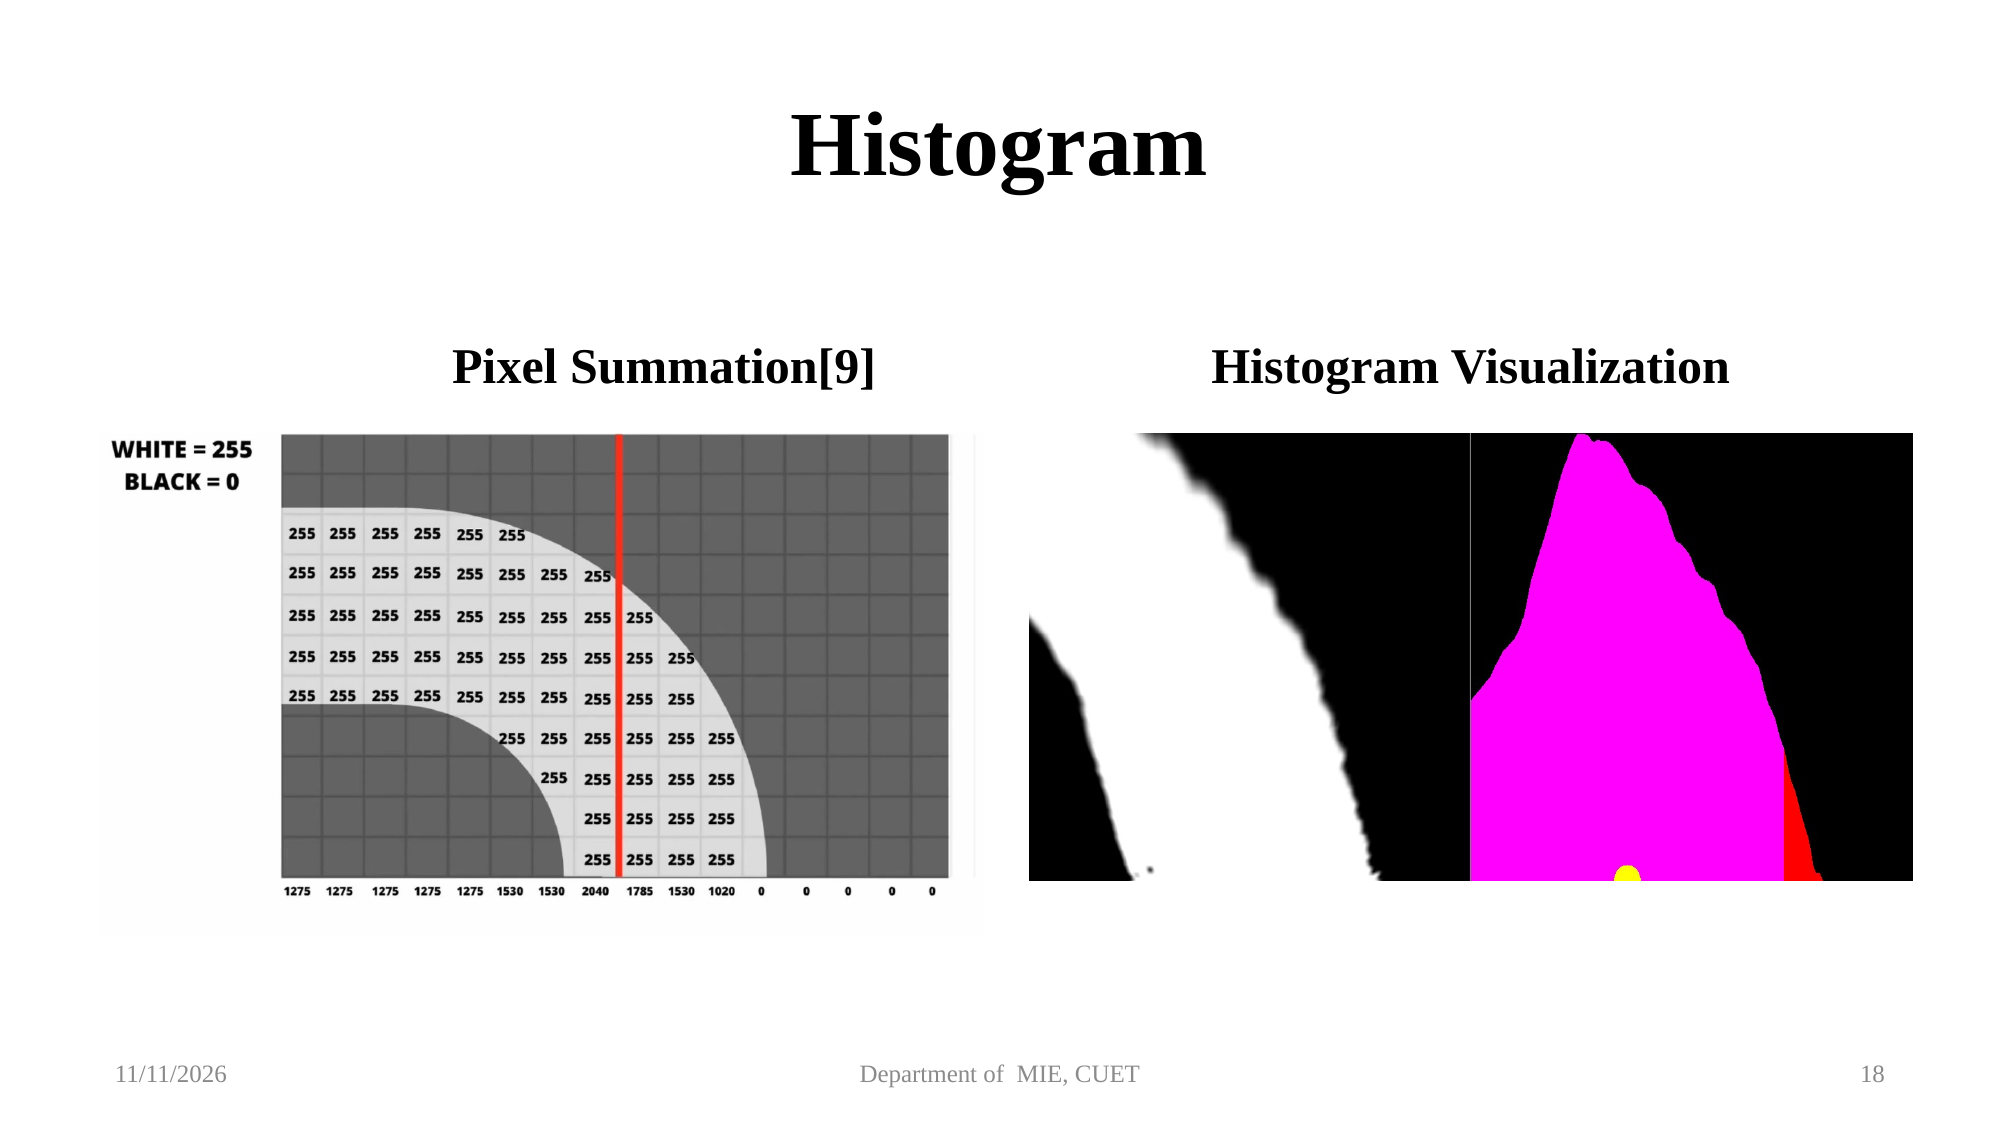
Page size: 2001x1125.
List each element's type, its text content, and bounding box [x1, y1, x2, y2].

text_box Pixel Summation[9] [437, 325, 892, 401]
slide_number 18 [1433, 1042, 1900, 1103]
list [1029, 433, 1913, 881]
text_box Histogram Visualization [1196, 325, 1746, 401]
footer Department of MIE, CUET [683, 1042, 1317, 1103]
title Histogram [99, 44, 1901, 233]
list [99, 433, 984, 936]
slide_number 22-Apr-21 [99, 1042, 567, 1103]
